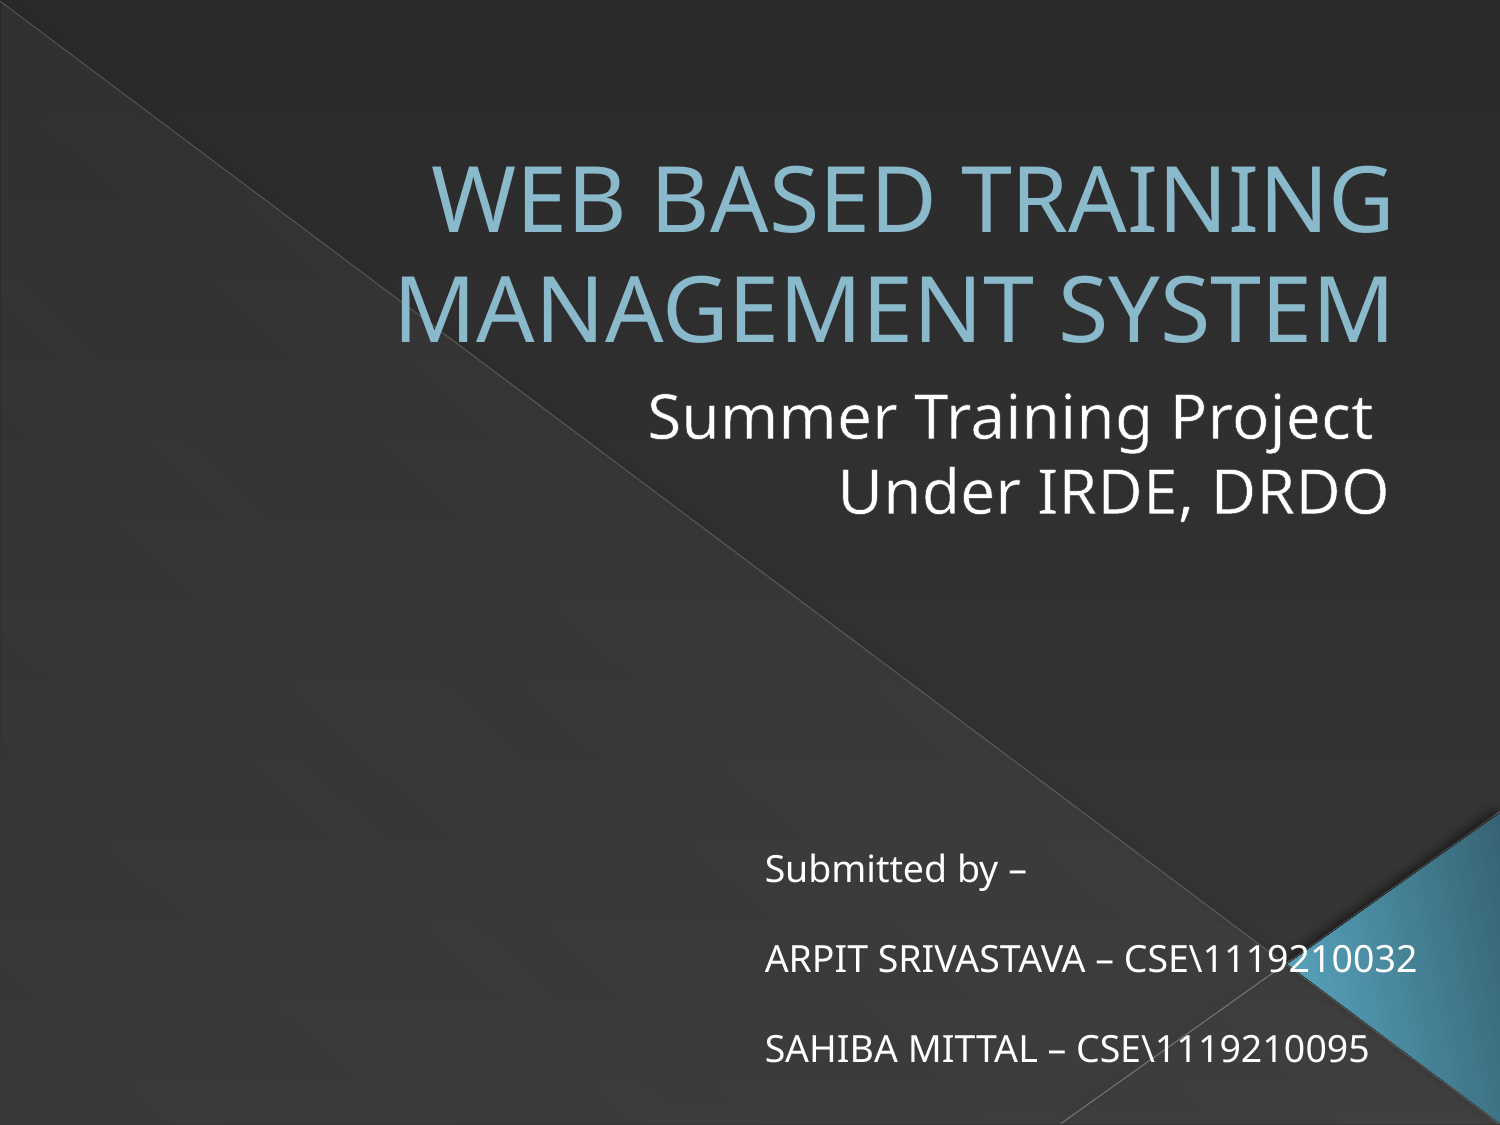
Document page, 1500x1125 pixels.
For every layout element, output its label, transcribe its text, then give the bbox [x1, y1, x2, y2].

subtitle Summer Training Project Under IRDE, DRDO [88, 369, 1412, 657]
text_box Submitted by – ARPIT SRIVASTAVA – CSE\1119210032 SAHIBA MITTAL – CSE\1119210095 [750, 837, 1475, 1125]
title WEB BASED TRAINING MANAGEMENT SYSTEM [88, 127, 1412, 369]
